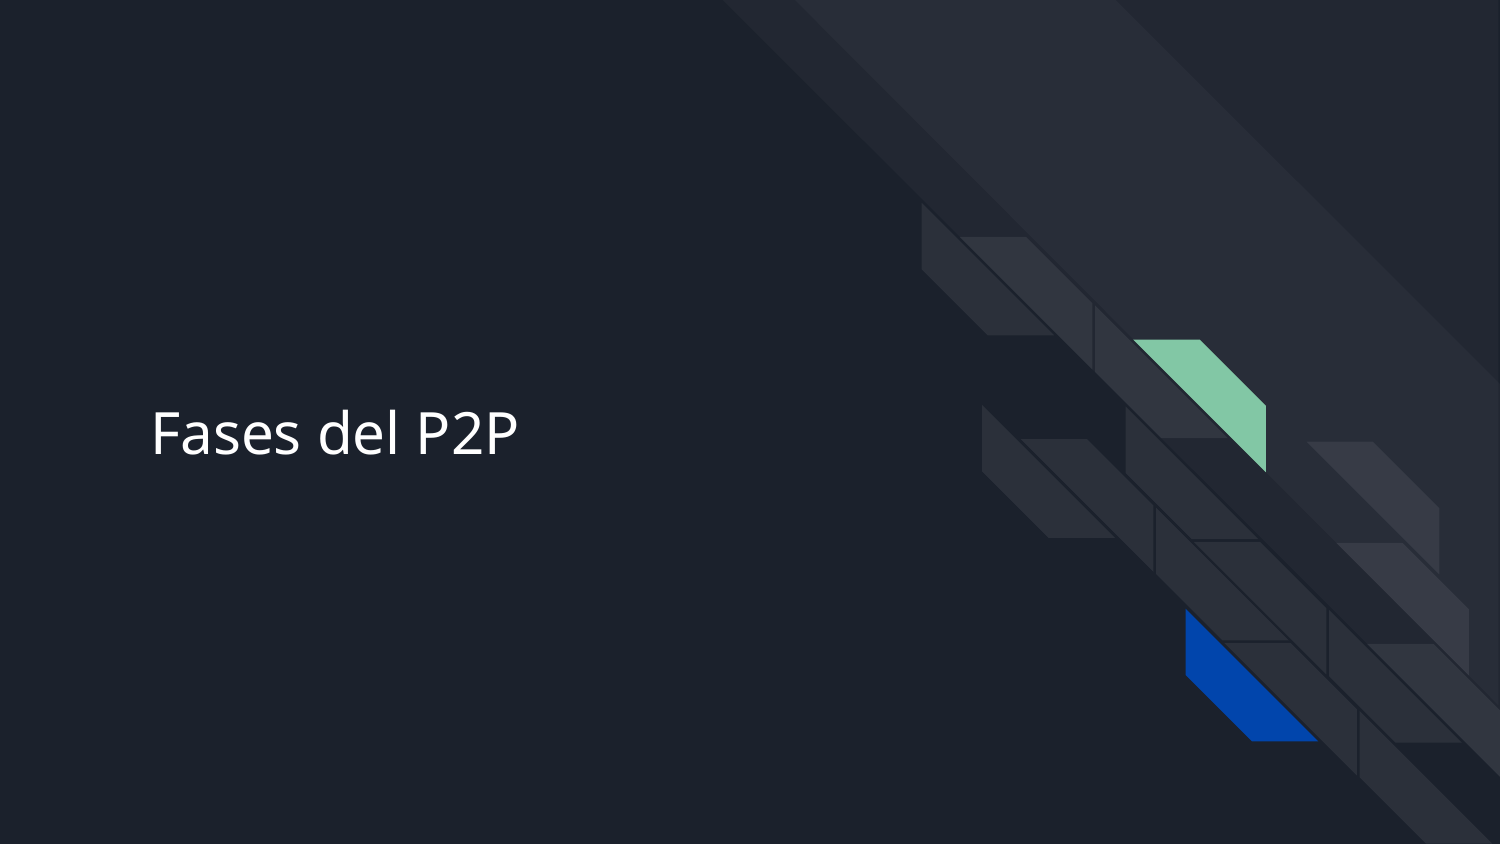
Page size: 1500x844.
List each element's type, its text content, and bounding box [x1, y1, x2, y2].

title Fases del P2P [135, 336, 888, 526]
